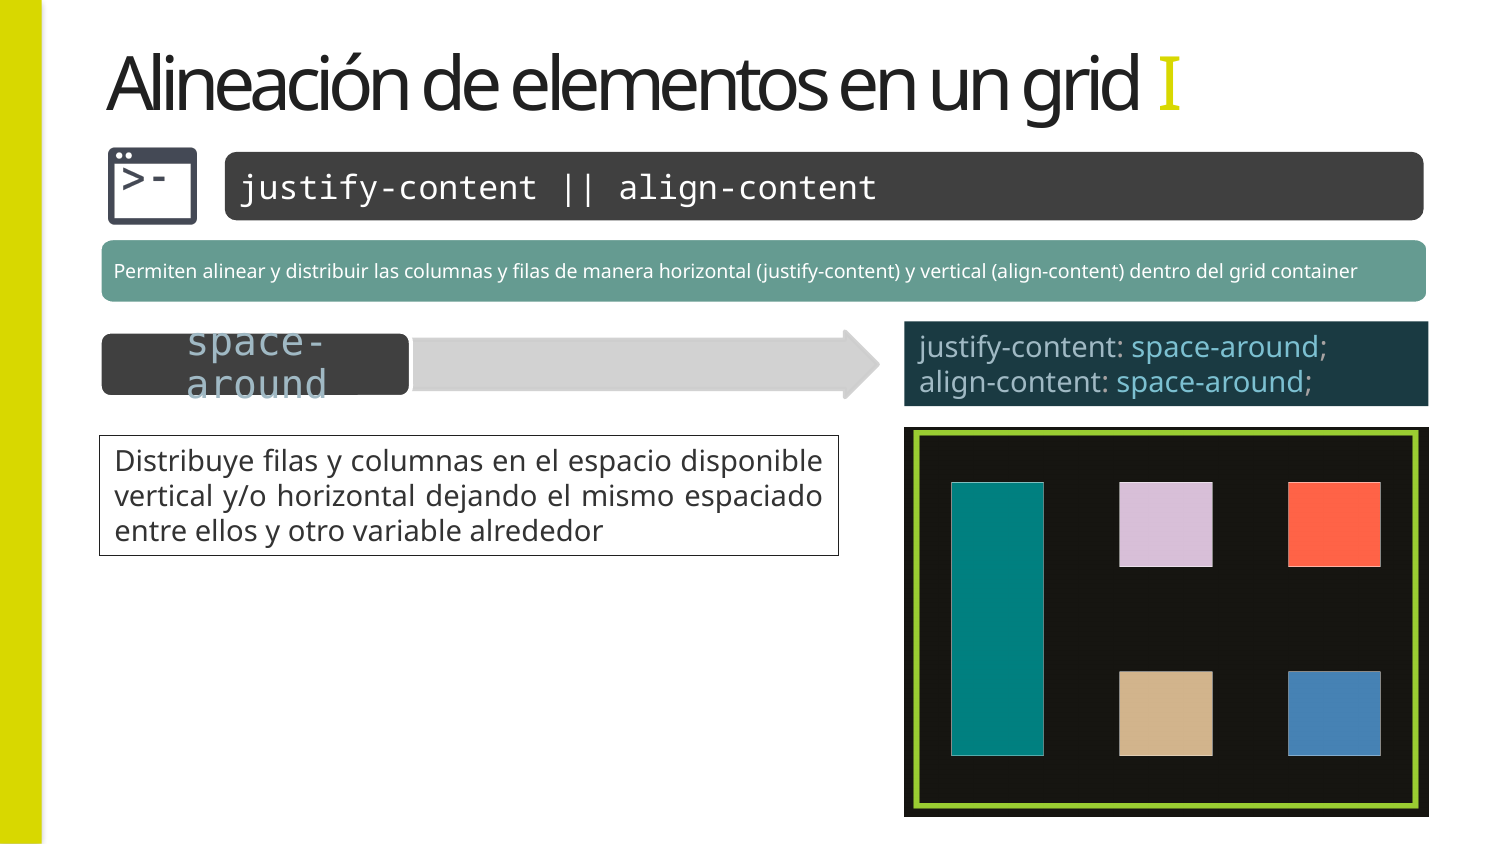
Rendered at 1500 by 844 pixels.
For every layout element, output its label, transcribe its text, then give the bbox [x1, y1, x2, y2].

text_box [99, 331, 879, 398]
title Alineación de elementos en un grid I [106, 0, 1459, 133]
text_box [0, 0, 42, 844]
text_box Permiten alinear y distribuir las columnas y filas de manera horizontal (justify-content) y vertical (align-content) dentro del grid container [97, 237, 1431, 306]
text_box justify-content: space-around; align-content: space-around; [904, 321, 1429, 407]
text_box Distribuye filas y columnas en el espacio disponible vertical y/o horizontal dejando el mismo espaciado entre ellos y otro variable alrededor [99, 435, 839, 556]
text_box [107, 141, 1424, 231]
picture [904, 427, 1429, 817]
